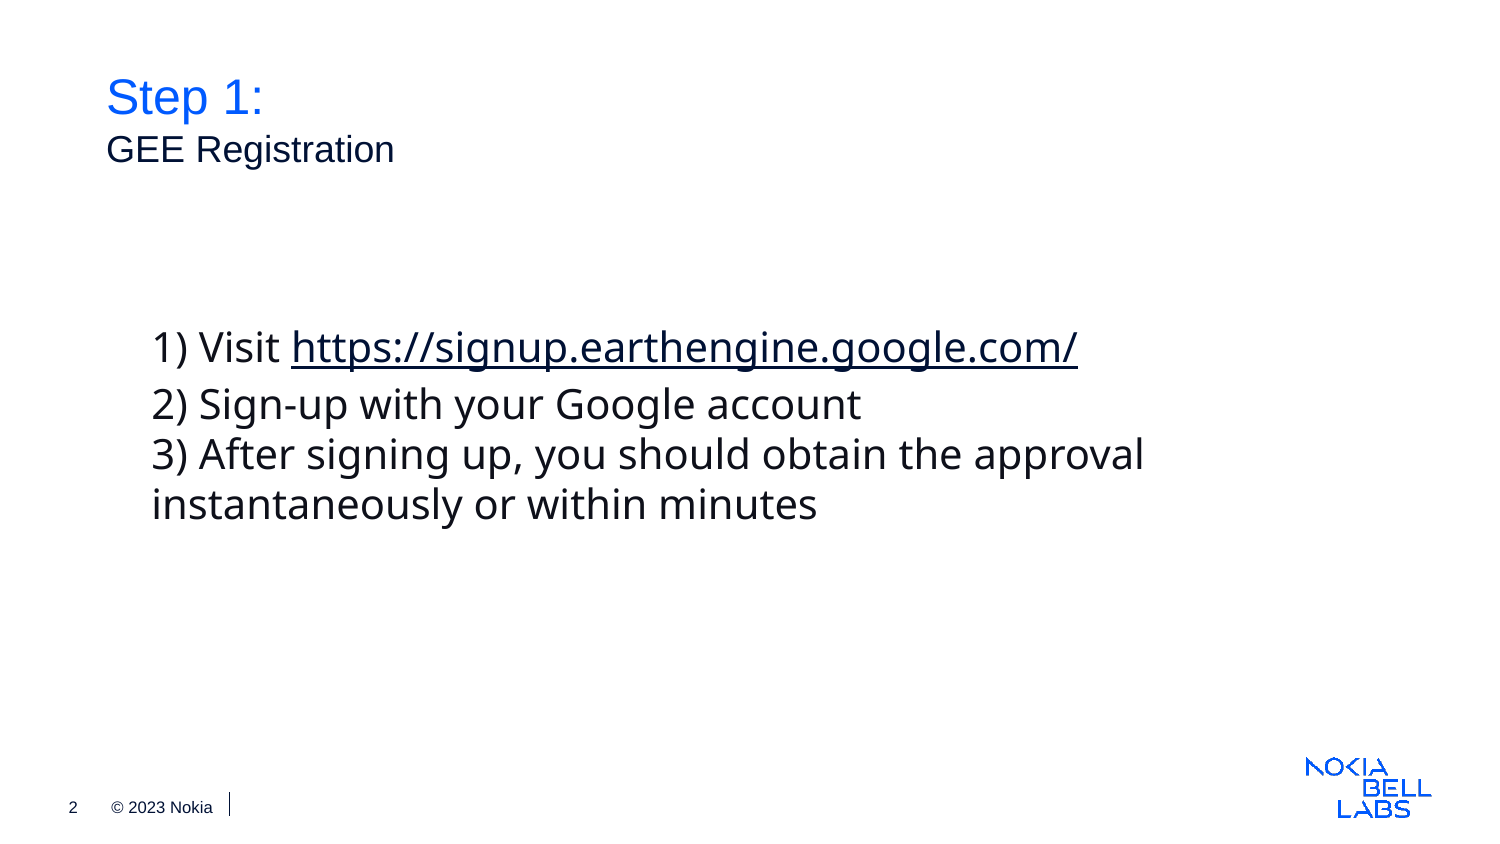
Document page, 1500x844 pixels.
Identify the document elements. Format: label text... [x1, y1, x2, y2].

picture [1306, 757, 1432, 818]
list Step 1: [68, 64, 1432, 121]
list GEE Registration [68, 125, 1432, 182]
text_box 1) Visit https://signup.earthengine.google.com/ 2) Sign-up with your Google account 3) After signing up, you should obtain the approval instantaneously or within minutes [136, 313, 1364, 536]
